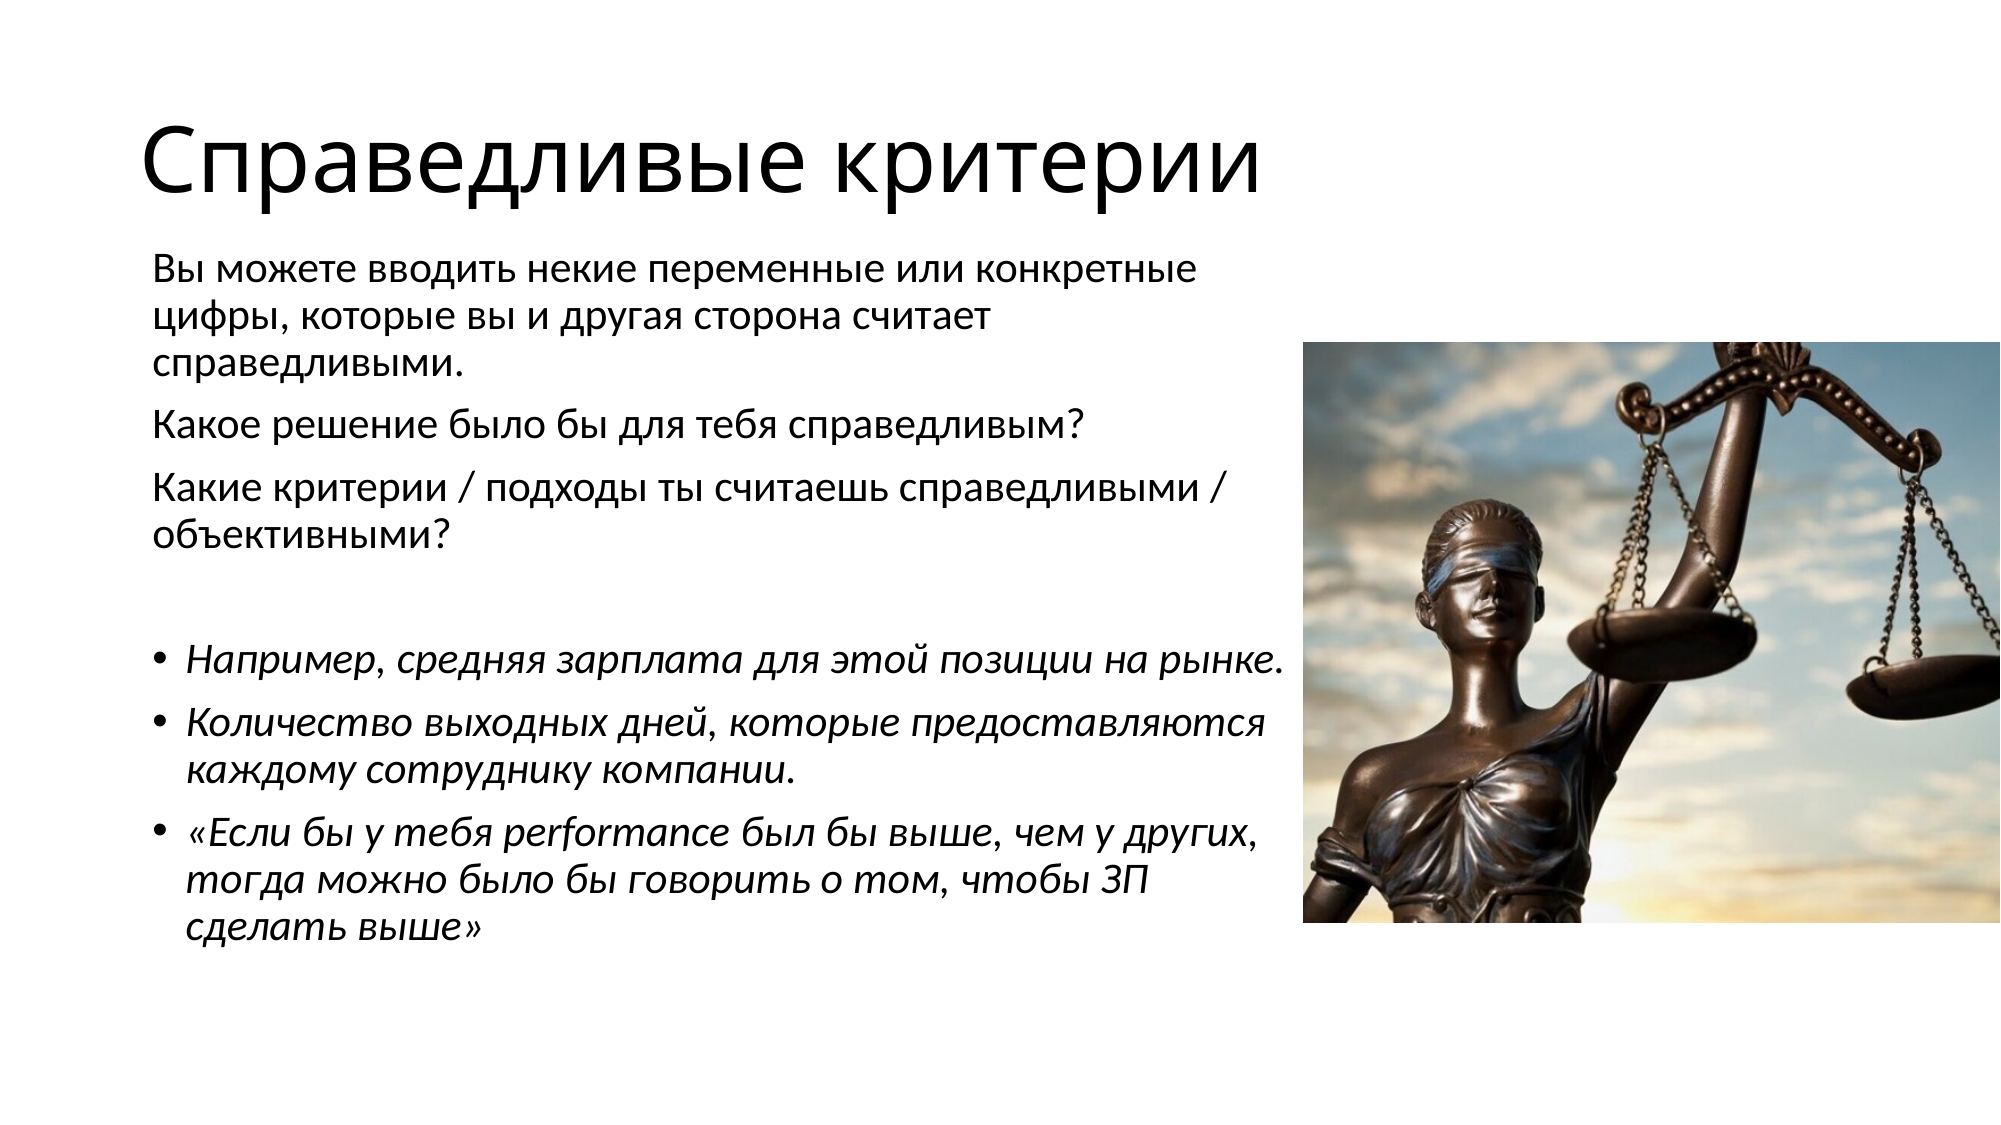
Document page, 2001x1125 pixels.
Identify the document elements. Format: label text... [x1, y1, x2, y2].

picture [1303, 342, 2000, 923]
title Справедливые критерии [137, 43, 1863, 250]
list Вы можете вводить некие переменные или конкретные цифры, которые вы и другая сторона считает справедливыми. Какое решение было бы для тебя справедливым? Какие критерии / подходы ты считаешь справедливыми / объективными? Например, средняя зарплата для этой позиции на рынке. Количество выходных дней, которые предоставляются каждому сотруднику компании. «Если бы у тебя performance был бы выше, чем у других, тогда можно было бы говорить о том, чтобы ЗП сделать выше» [137, 237, 1304, 1014]
